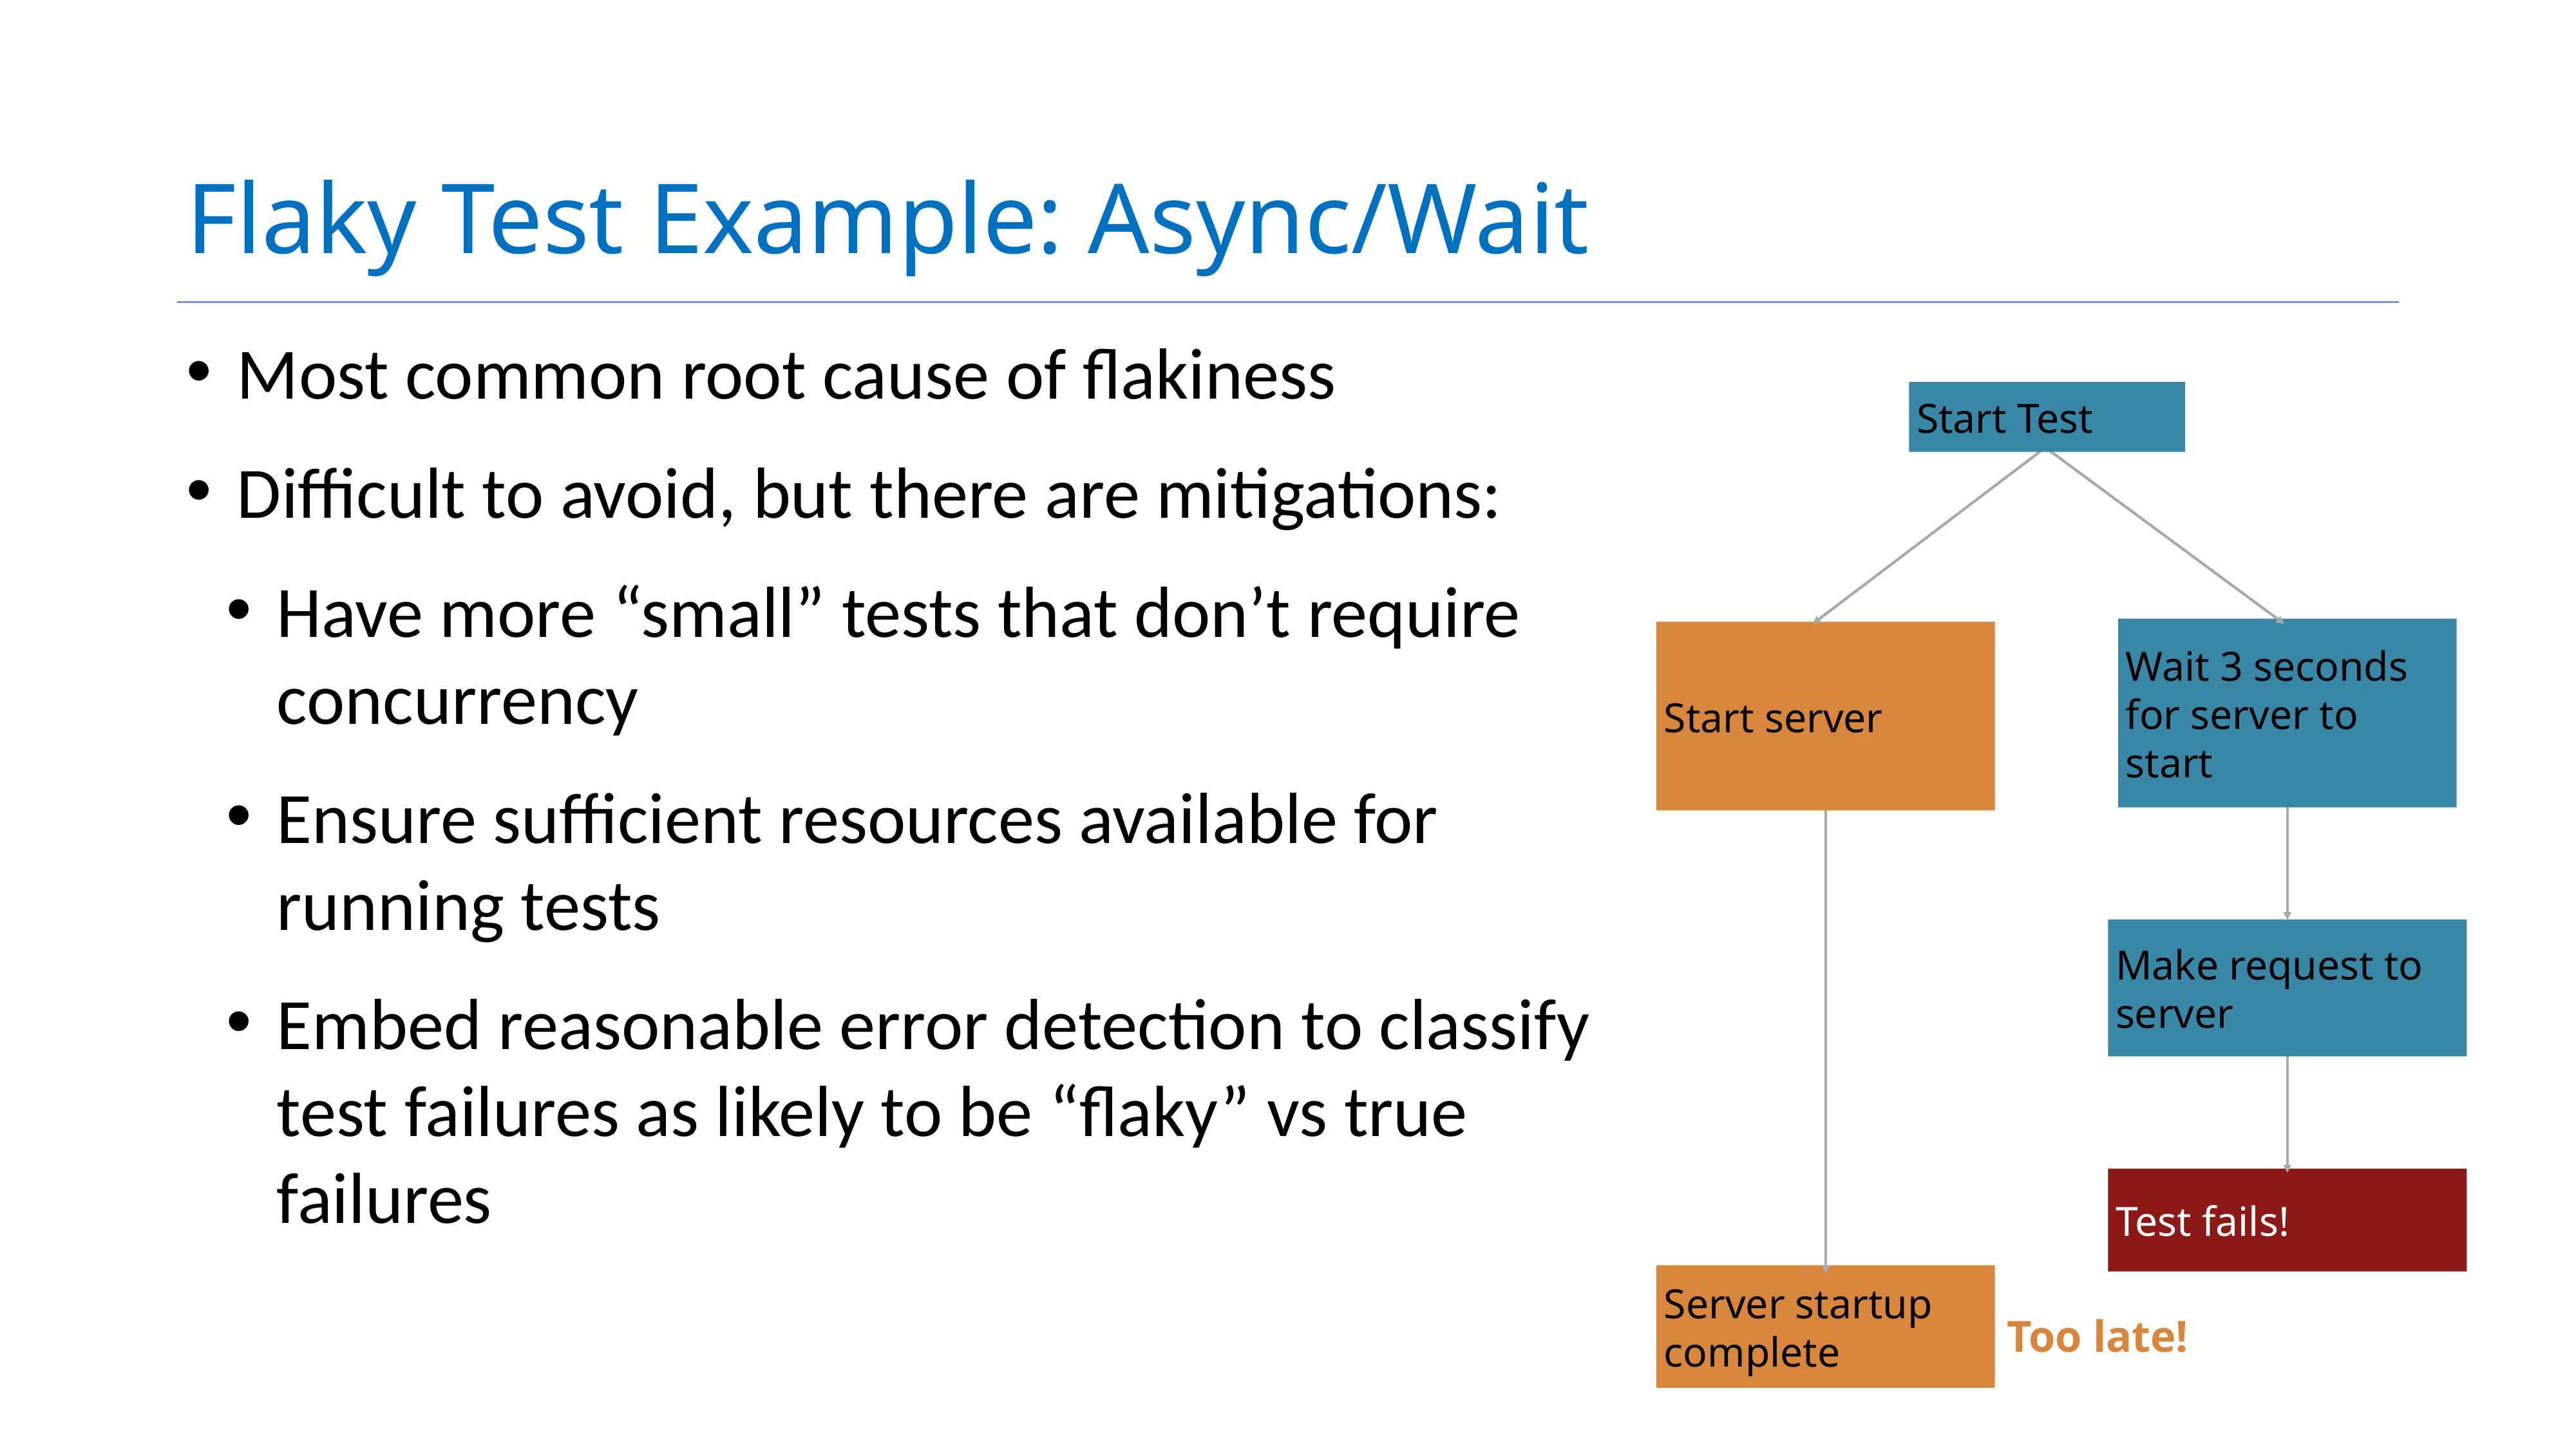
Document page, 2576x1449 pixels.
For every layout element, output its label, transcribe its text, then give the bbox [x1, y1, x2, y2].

list Most common root cause of flakiness Difficult to avoid, but there are mitigations: Have more “small” tests that don’t require concurrency Ensure sufficient resources available for running tests Embed reasonable error detection to classify test failures as likely to be “flaky” vs true failures [176, 316, 1634, 1238]
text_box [1656, 811, 1996, 1388]
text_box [2108, 797, 2467, 1057]
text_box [2108, 1057, 2467, 1272]
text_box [1656, 450, 2042, 811]
title Flaky Test Example: Async/Wait [176, 3, 2400, 285]
text_box Start Test [1909, 382, 2185, 452]
text_box Too late! [1999, 1302, 2196, 1368]
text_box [2047, 449, 2457, 808]
